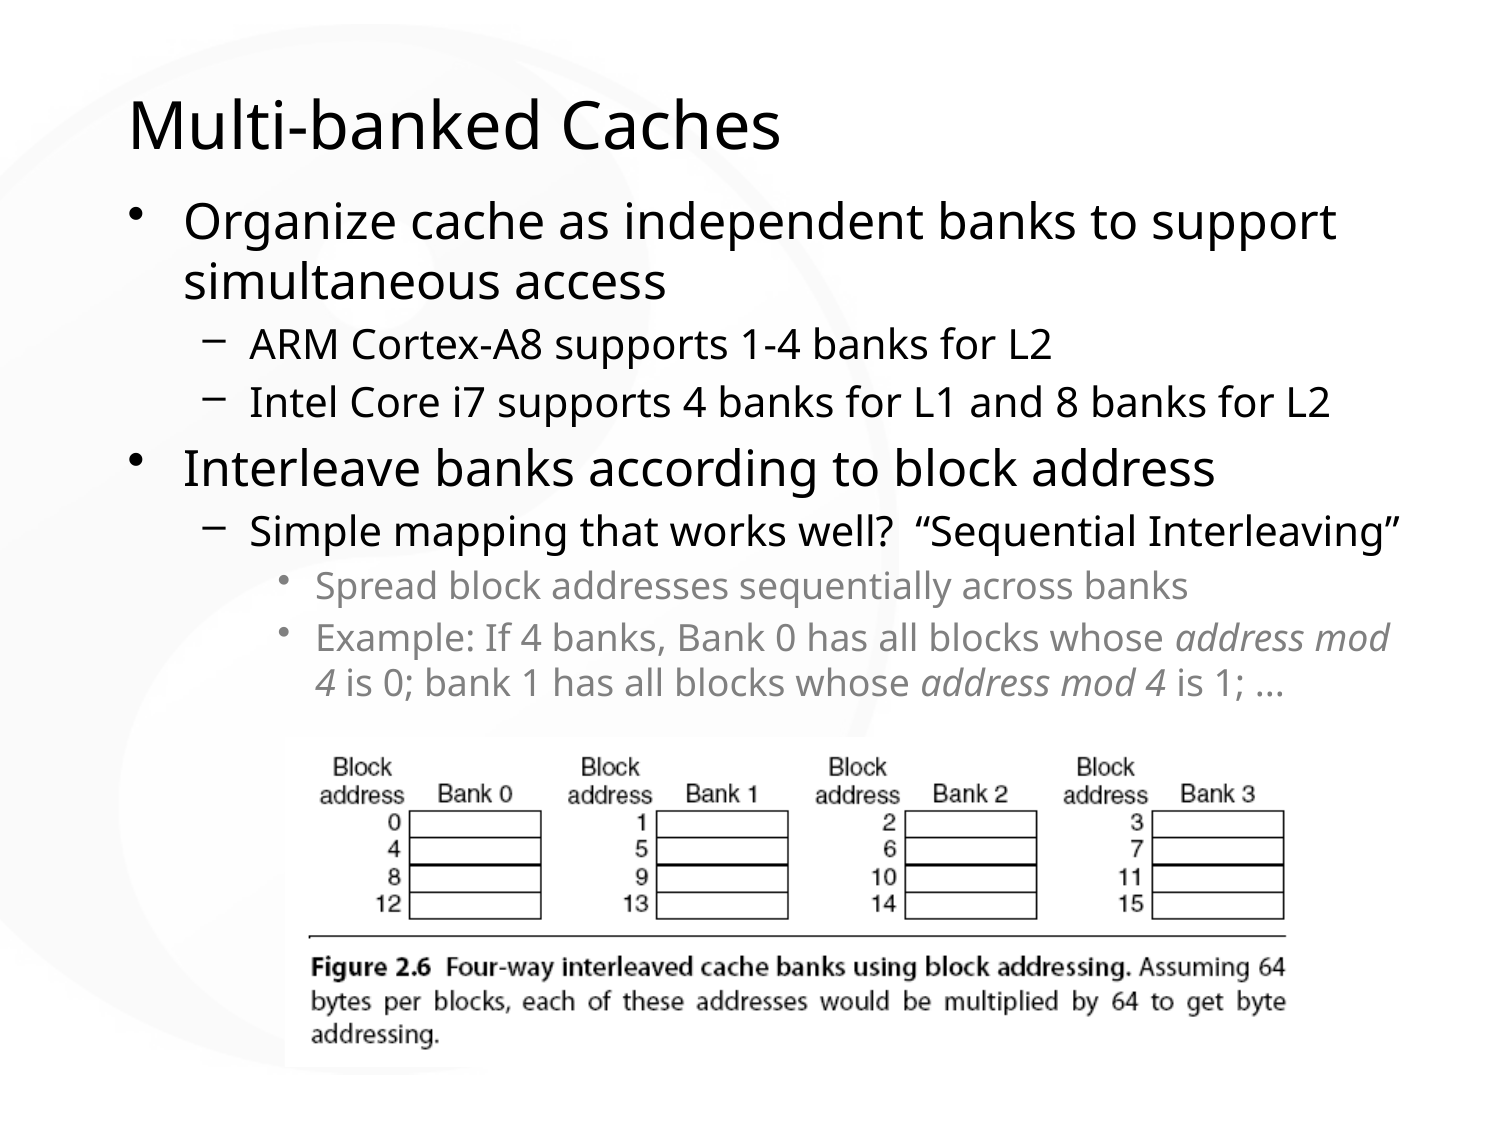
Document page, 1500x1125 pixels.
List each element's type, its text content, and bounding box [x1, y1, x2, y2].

picture [284, 722, 1317, 1067]
title Multi-banked Caches [112, 60, 1388, 181]
list Organize cache as independent banks to support simultaneous access ARM Cortex-A8 supports 1-4 banks for L2 Intel Core i7 supports 4 banks for L1 and 8 banks for L2 Interleave banks according to block address Simple mapping that works well? “Sequential Interleaving” Spread block addresses sequentially across banks Example: If 4 banks, Bank 0 has all blocks whose address mod 4 is 0; bank 1 has all blocks whose address mod 4 is 1; ... [112, 181, 1425, 1038]
